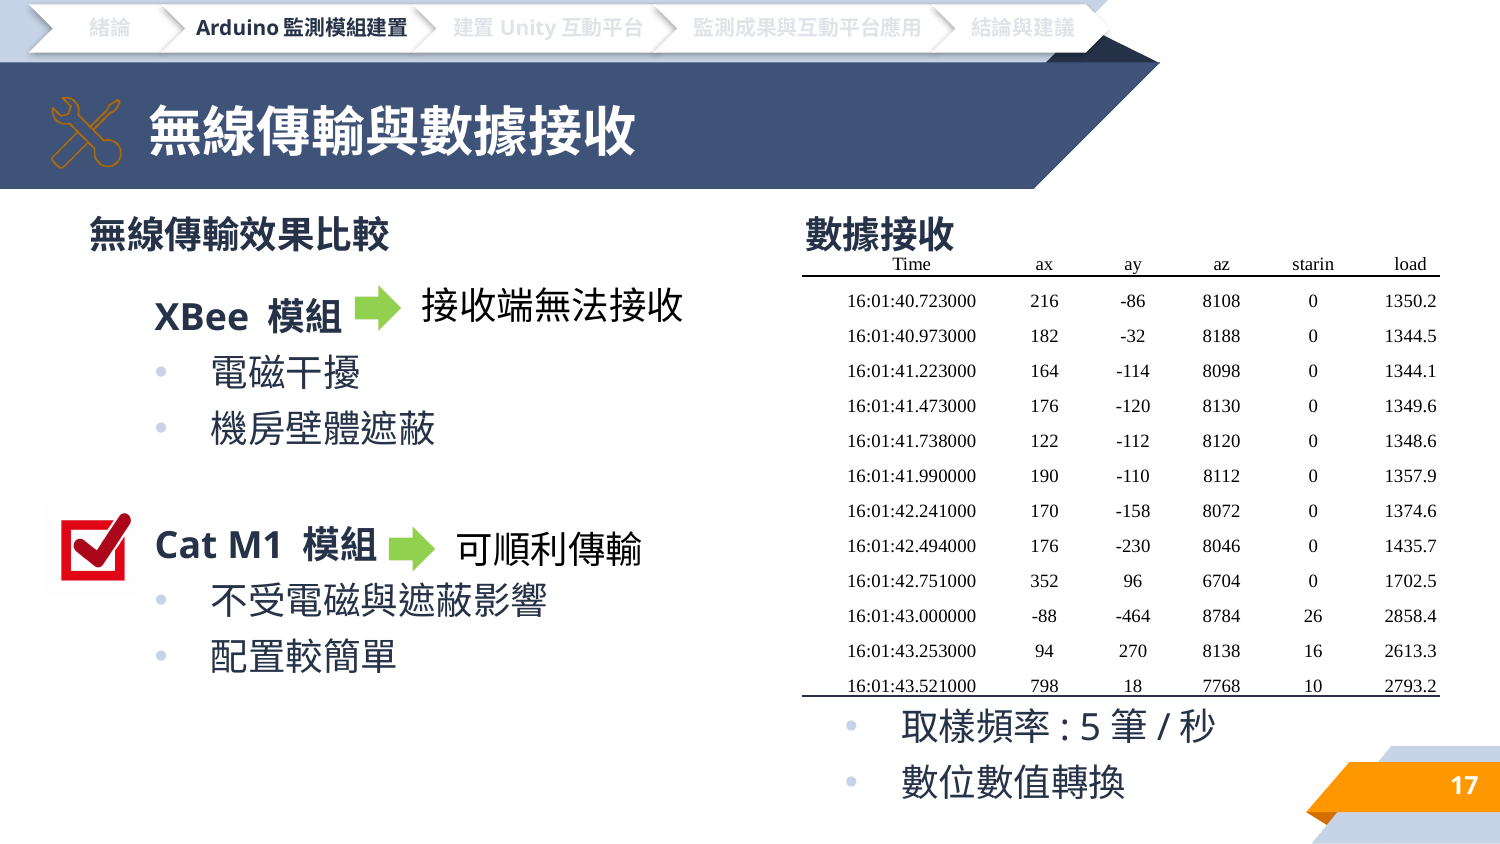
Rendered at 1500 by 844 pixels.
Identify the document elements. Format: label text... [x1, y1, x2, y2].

table_cell 182 [979, 311, 1068, 346]
table_cell 8098 [1157, 346, 1245, 381]
picture [38, 85, 134, 178]
table_cell 18 [1068, 661, 1157, 686]
table_cell 16:01:41.473000 [802, 381, 979, 416]
table_cell 16:01:40.723000 [802, 277, 979, 311]
table_header ax [979, 268, 1068, 275]
table_cell 122 [979, 416, 1068, 451]
table_cell -114 [1068, 346, 1157, 381]
table_cell -88 [979, 591, 1068, 626]
table_cell 0 [1245, 277, 1340, 311]
table_cell 190 [979, 451, 1068, 486]
text_box 可順利傳輸 [441, 518, 721, 579]
table_cell 8188 [1157, 311, 1245, 346]
table_cell 16:01:41.223000 [802, 346, 979, 381]
text_box [386, 524, 438, 574]
table_cell 0 [1245, 451, 1340, 486]
table_header starin [1245, 242, 1340, 275]
table_header load [1340, 242, 1440, 275]
table_cell 798 [979, 661, 1068, 686]
table_cell 0 [1245, 521, 1340, 556]
table_cell 0 [1245, 381, 1340, 416]
table_cell 8108 [1157, 277, 1245, 311]
table_cell 16:01:43.253000 [802, 626, 979, 661]
table_cell 270 [1068, 626, 1157, 661]
table_cell 7768 [1157, 661, 1245, 686]
picture [43, 500, 140, 598]
table_cell 0 [1245, 416, 1340, 451]
title 無線傳輸與數據接收 [133, 67, 1035, 193]
table_cell -158 [1068, 486, 1157, 521]
slide_number 17 [1249, 760, 1494, 813]
table_cell 1344.5 [1340, 311, 1440, 346]
table_cell 8138 [1157, 626, 1245, 661]
table_cell 16:01:42.241000 [802, 486, 979, 521]
table_cell -32 [1068, 311, 1157, 346]
table_cell -120 [1068, 381, 1157, 416]
table_cell 8120 [1157, 416, 1245, 451]
text_box 取樣頻率: 5筆/秒 數位數值轉換 [829, 686, 1314, 810]
table_cell 1349.6 [1340, 381, 1440, 416]
table_cell 2613.3 [1340, 626, 1440, 661]
table_cell -230 [1068, 521, 1157, 556]
table_cell 352 [979, 556, 1068, 591]
text_box 數據接收 [790, 188, 1139, 268]
table_cell 16:01:42.494000 [802, 521, 979, 556]
table_cell 10 [1245, 661, 1340, 695]
table_cell 16:01:43.521000 [802, 661, 979, 695]
table_cell -86 [1068, 277, 1157, 311]
table_header ay [1068, 242, 1157, 275]
table_cell 16:01:40.973000 [802, 311, 979, 346]
table_cell 1350.2 [1340, 277, 1440, 311]
table_cell -110 [1068, 451, 1157, 486]
table_cell 1702.5 [1340, 556, 1440, 591]
table_cell 16:01:41.738000 [802, 416, 979, 451]
table_cell 176 [979, 521, 1068, 556]
table_header Time [802, 268, 979, 275]
text_box [352, 283, 404, 333]
table_cell 164 [979, 346, 1068, 381]
table_cell 8130 [1157, 381, 1245, 416]
table_cell 1344.1 [1340, 346, 1440, 381]
table_cell 8046 [1157, 521, 1245, 556]
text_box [28, 4, 1111, 53]
table_cell 2858.4 [1340, 591, 1440, 626]
table_cell 1348.6 [1340, 416, 1440, 451]
table_cell 0 [1245, 556, 1340, 591]
table_cell 1435.7 [1340, 521, 1440, 556]
table_cell 26 [1245, 591, 1340, 626]
table_cell 0 [1245, 311, 1340, 346]
table_cell -112 [1068, 416, 1157, 451]
table_cell 8784 [1157, 591, 1245, 626]
table_header az [1157, 242, 1245, 275]
table_cell 96 [1068, 556, 1157, 591]
table_cell 16:01:41.990000 [802, 451, 979, 486]
table_cell 2793.2 [1340, 661, 1440, 695]
table_cell 216 [979, 277, 1068, 311]
table_cell 16:01:43.000000 [802, 591, 979, 626]
table_cell 0 [1245, 486, 1340, 521]
table_cell 16:01:42.751000 [802, 556, 979, 591]
table_cell 1374.6 [1340, 486, 1440, 521]
table_cell 170 [979, 486, 1068, 521]
table_cell 6704 [1157, 556, 1245, 591]
table_cell -464 [1068, 591, 1157, 626]
table_cell 94 [979, 626, 1068, 661]
table_cell 1357.9 [1340, 451, 1440, 486]
text_box 無線傳輸效果比較 [74, 188, 423, 268]
table_cell 8112 [1157, 451, 1245, 486]
table_cell 0 [1245, 346, 1340, 381]
table_cell 16 [1245, 626, 1340, 661]
table_cell 176 [979, 381, 1068, 416]
text_box XBee 模組 電磁干擾 機房壁體遮蔽 [139, 263, 545, 469]
table_cell 8072 [1157, 486, 1245, 521]
text_box Cat M1 模組 不受電磁與遮蔽影響 配置較簡單 [139, 477, 735, 711]
text_box 接收端無法接收 [407, 274, 791, 335]
